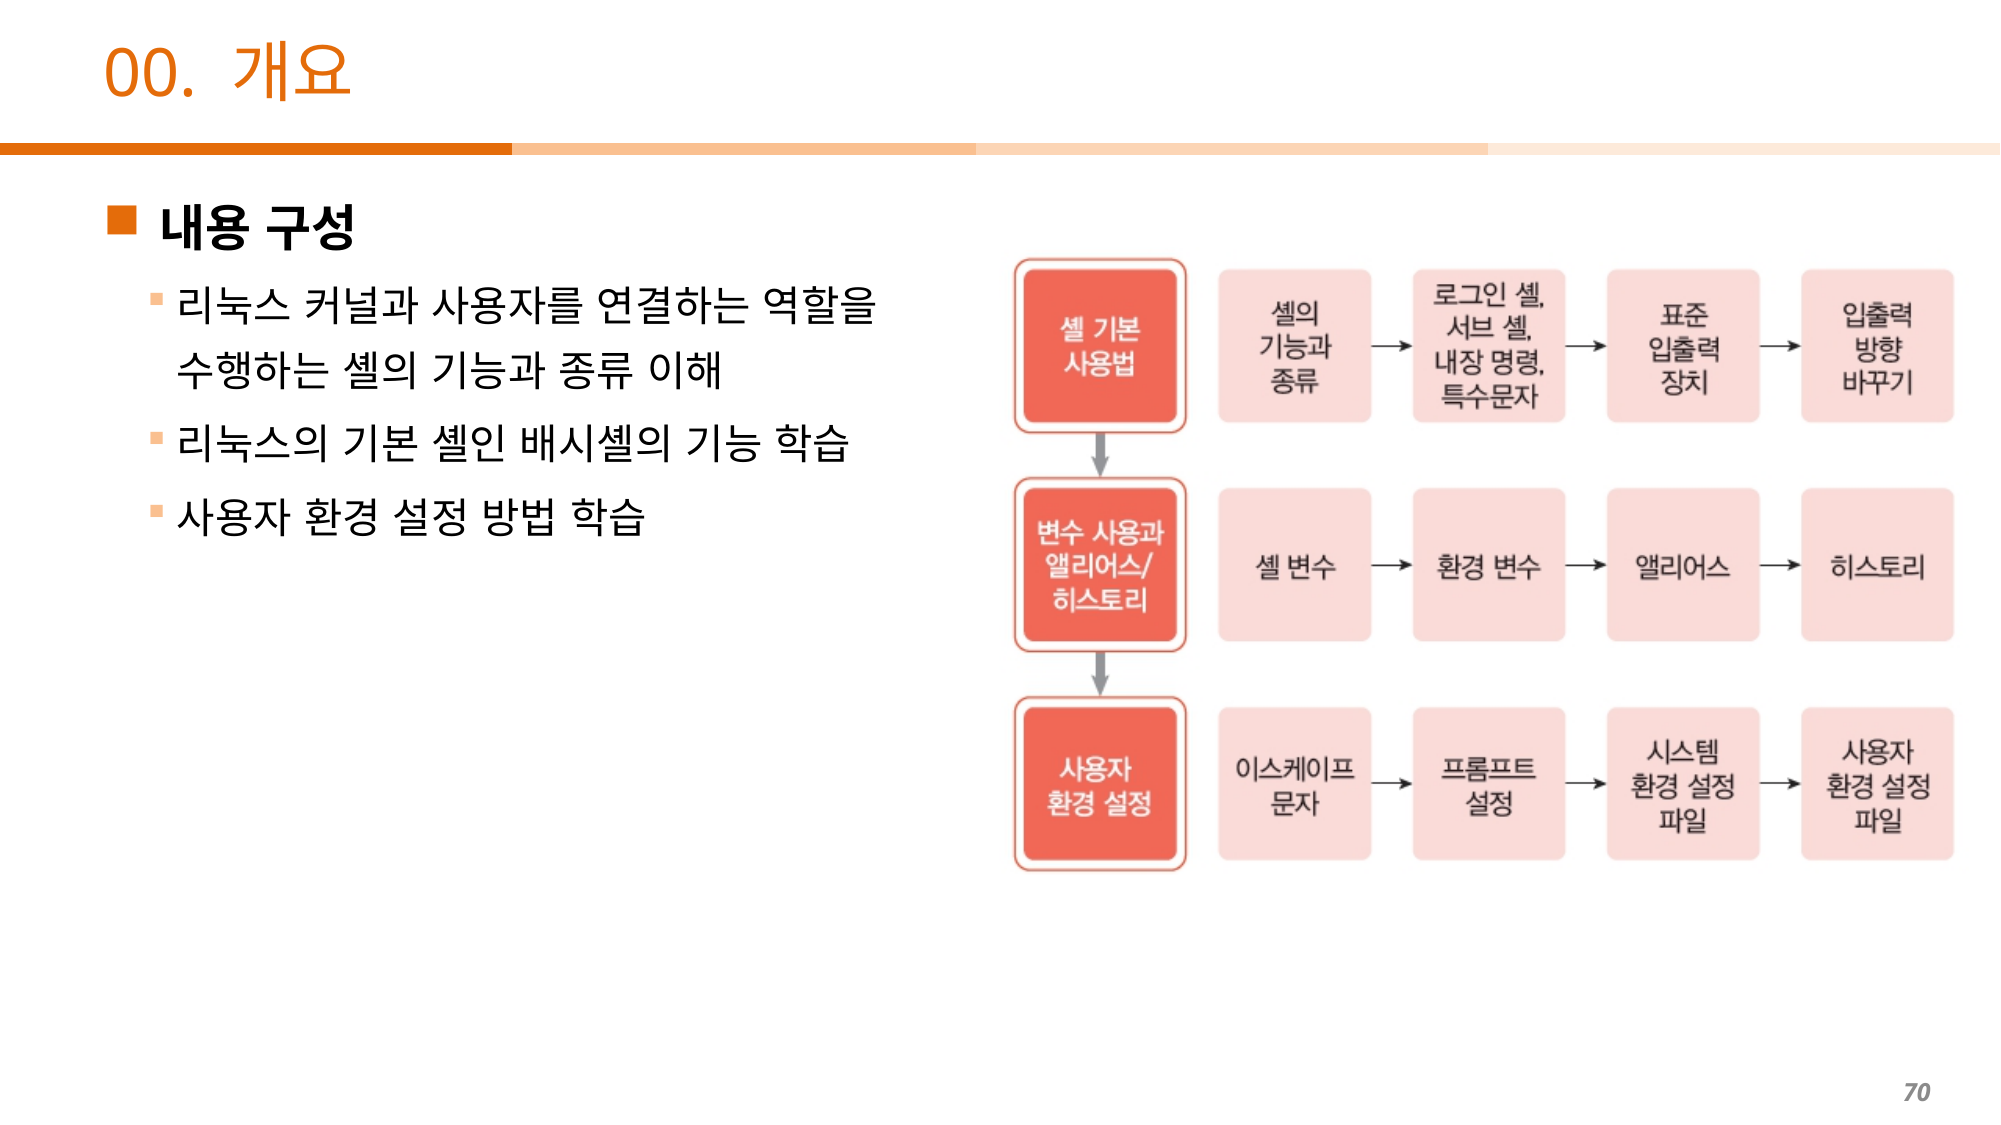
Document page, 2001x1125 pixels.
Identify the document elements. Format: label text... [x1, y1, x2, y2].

picture [999, 247, 1969, 878]
title 00. 개요 [88, 18, 1920, 122]
list 내용 구성 리눅스 커널과 사용자를 연결하는 역할을 수행하는 셸의 기능과 종류 이해 리눅스의 기본 셸인 배시셸의 기능 학습 사용자 환경 설정 방법 학습 [88, 176, 977, 1083]
